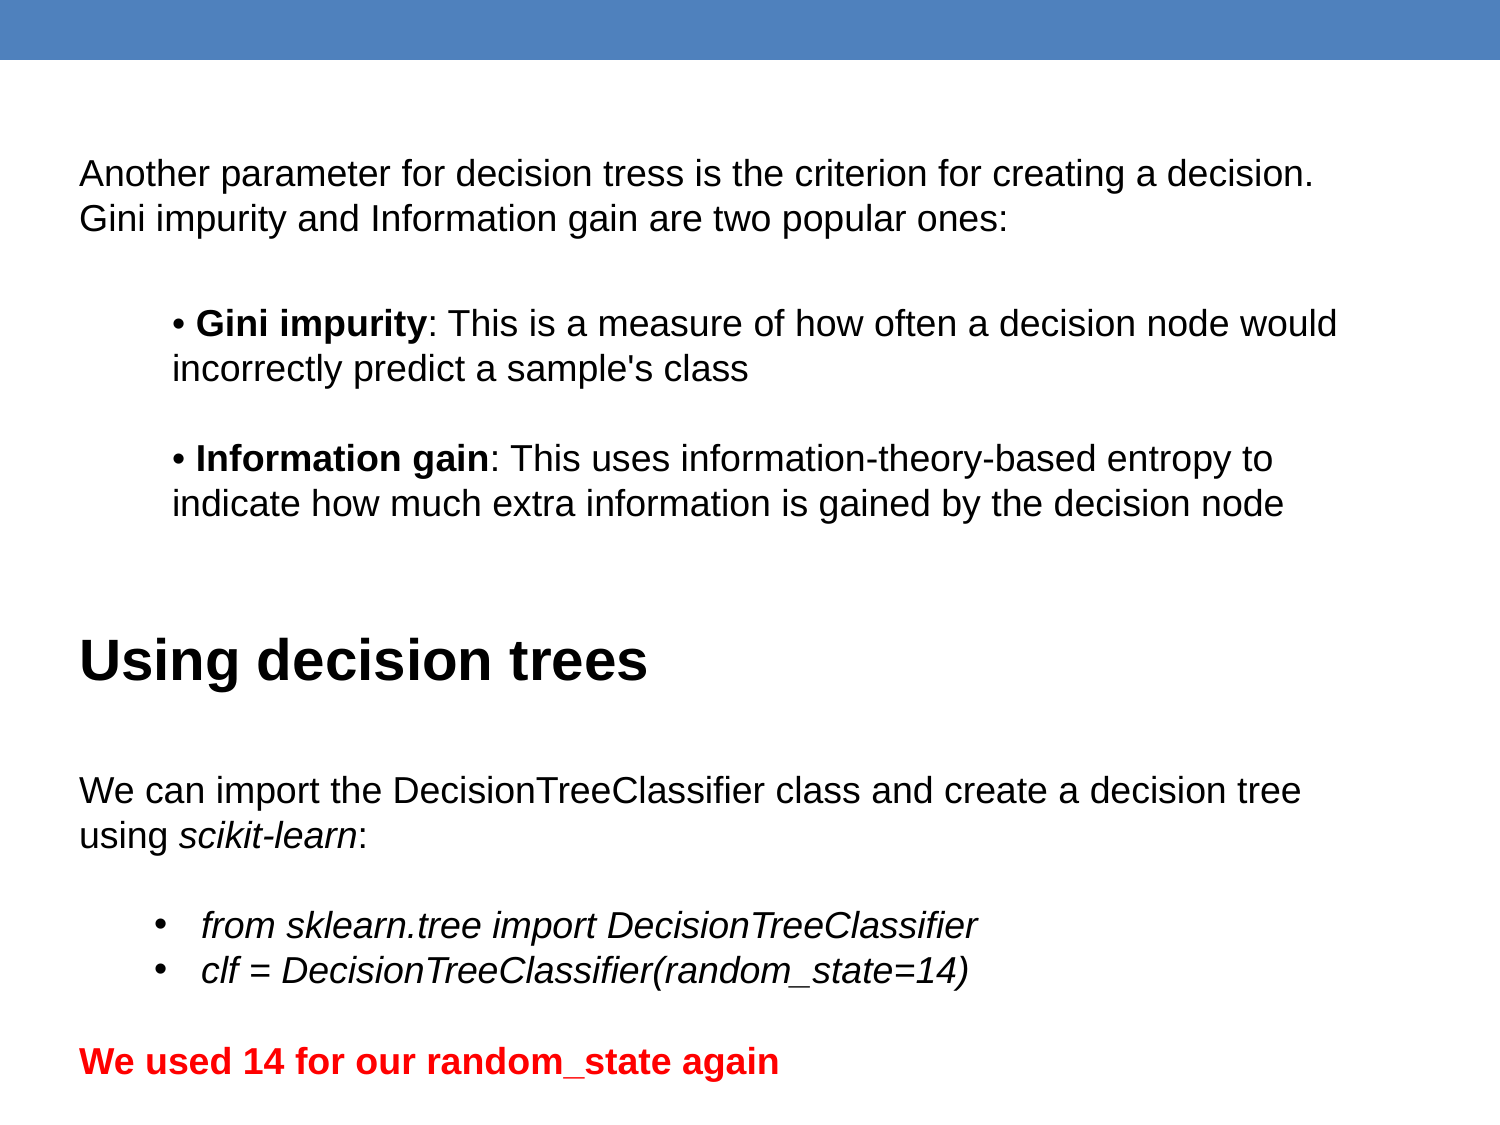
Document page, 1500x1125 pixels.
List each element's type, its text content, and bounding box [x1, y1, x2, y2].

text_box We used 14 for our random_state again [64, 1029, 1309, 1090]
text_box Using decision trees [64, 614, 1039, 699]
text_box • Gini impurity: This is a measure of how often a decision node would incorrectly predict a sample's class • Information gain: This uses information-theory-based entropy to indicate how much extra information is gained by the decision node [157, 291, 1391, 532]
text_box We can import the DecisionTreeClassifier class and create a decision tree using scikit-learn: from sklearn.tree import DecisionTreeClassifier clf = DecisionTreeClassifier(random_state=14) [64, 758, 1414, 999]
text_box Another parameter for decision tress is the criterion for creating a decision. Gini impurity and Information gain are two popular ones: [64, 141, 1414, 246]
